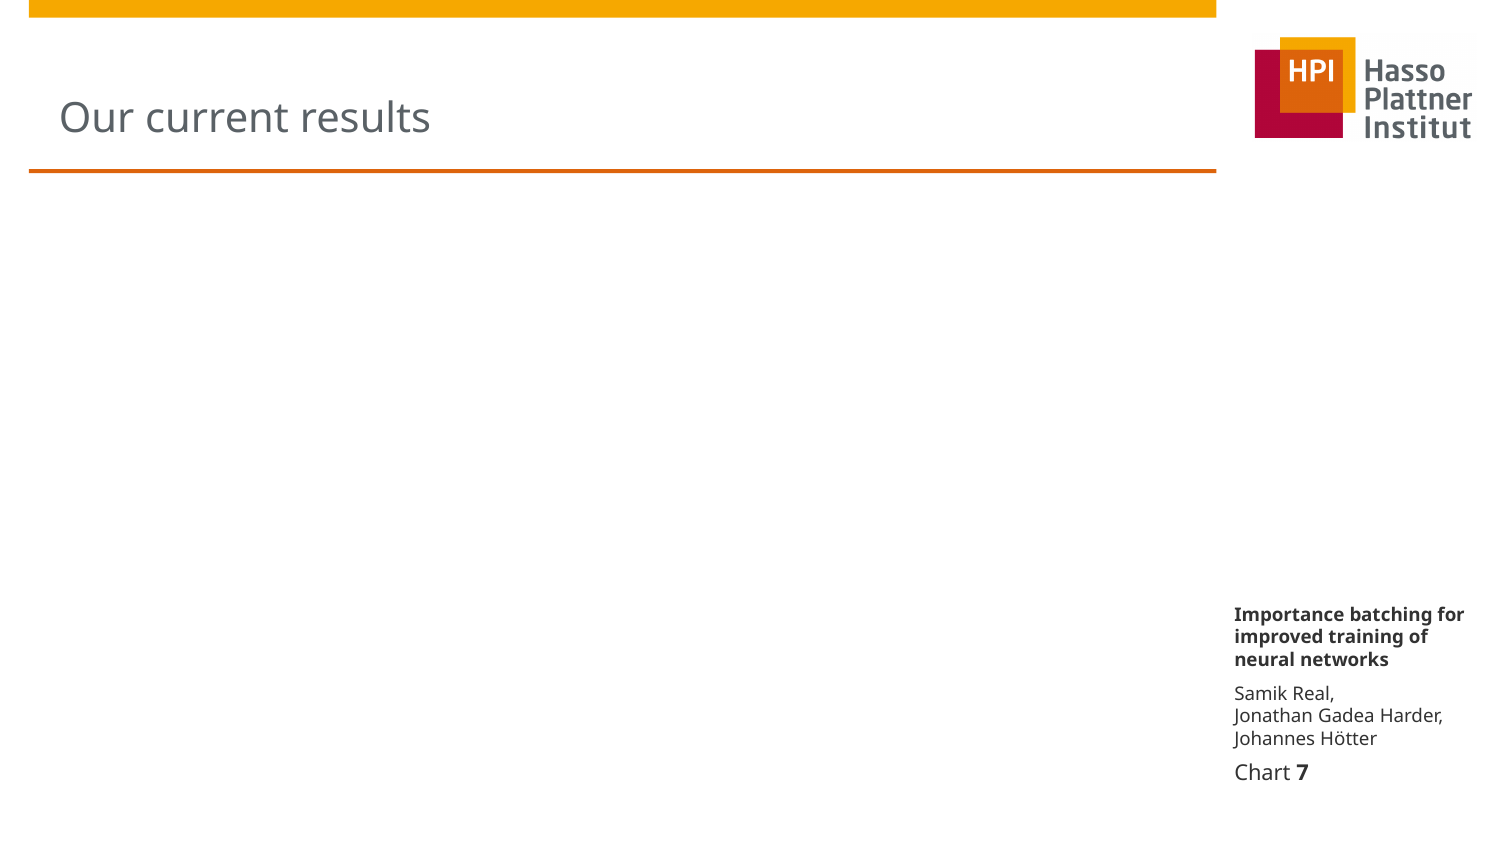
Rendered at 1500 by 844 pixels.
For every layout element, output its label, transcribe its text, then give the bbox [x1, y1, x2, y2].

title Our current results [58, 17, 1187, 170]
slide_number Samik Real, Jonathan Gadea Harder, Johannes Hötter [1216, 681, 1471, 758]
slide_number Chart 7 [1216, 758, 1471, 788]
footer Importance batching for improved training of neural networks [1216, 584, 1471, 670]
picture [1252, 33, 1477, 142]
